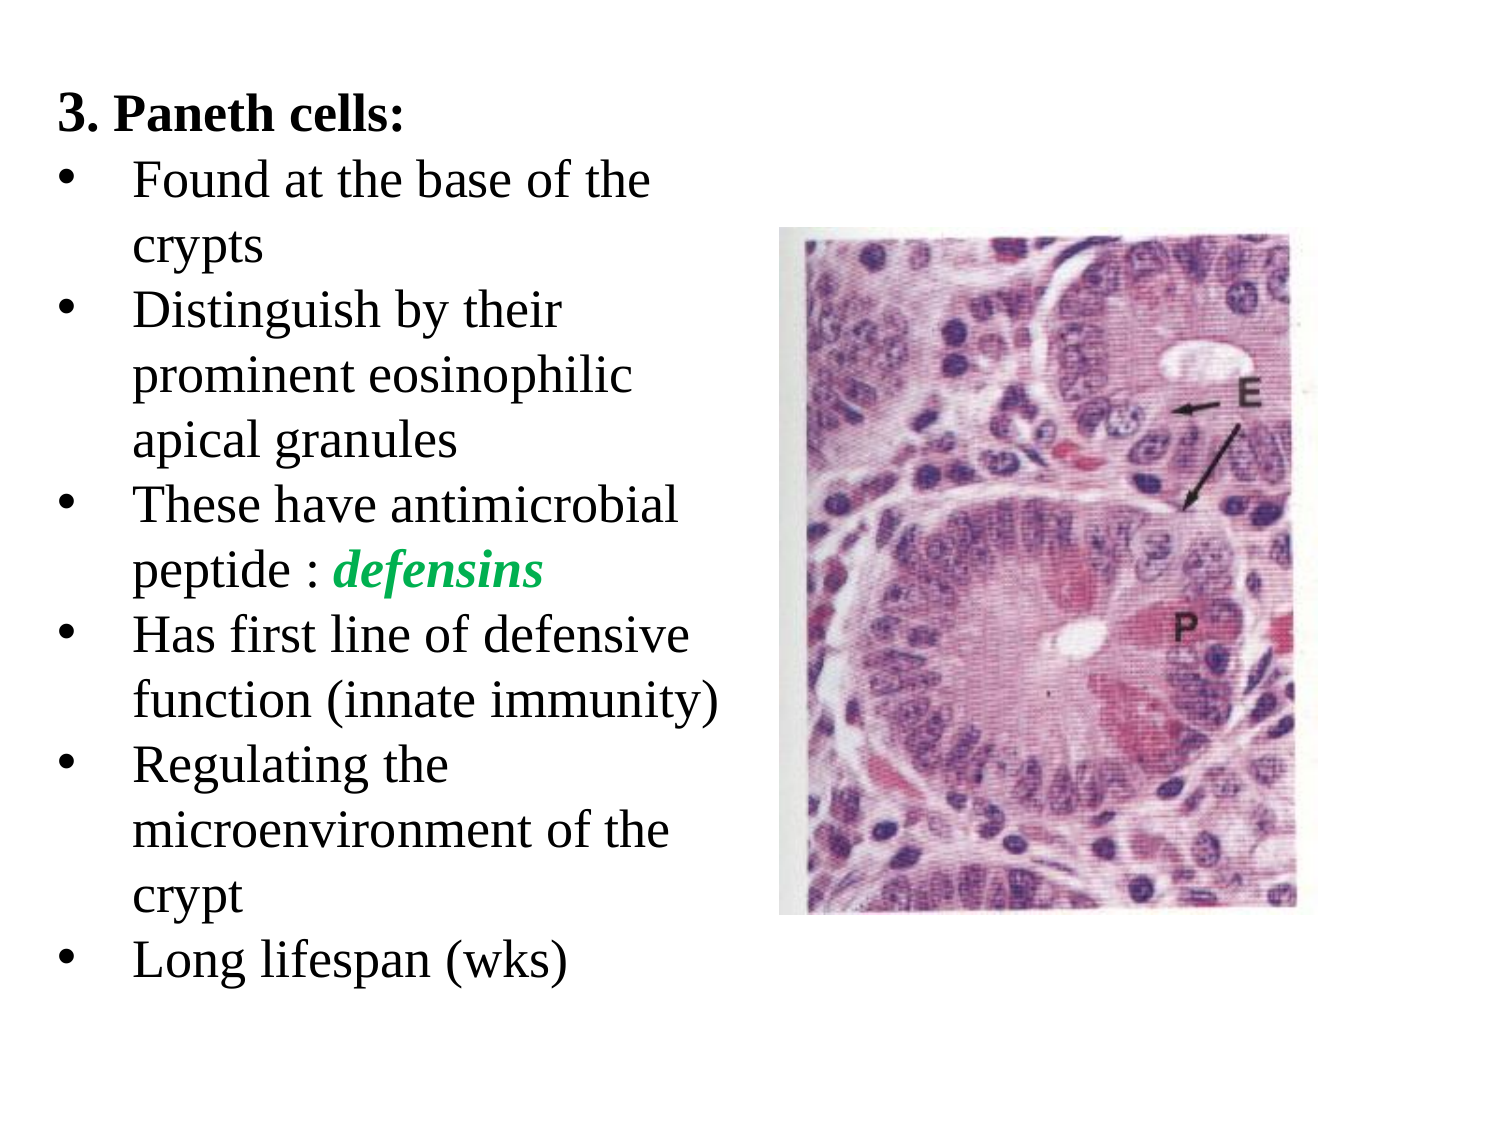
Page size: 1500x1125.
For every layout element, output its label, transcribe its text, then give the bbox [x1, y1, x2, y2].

picture [779, 227, 1318, 915]
text_box 3. Paneth cells: Found at the base of the crypts Distinguish by their prominent eosinophilic apical granules These have antimicrobial peptide : defensins Has first line of defensive function (innate immunity) Regulating the microenvironment of the crypt Long lifespan (wks) [42, 66, 748, 1066]
